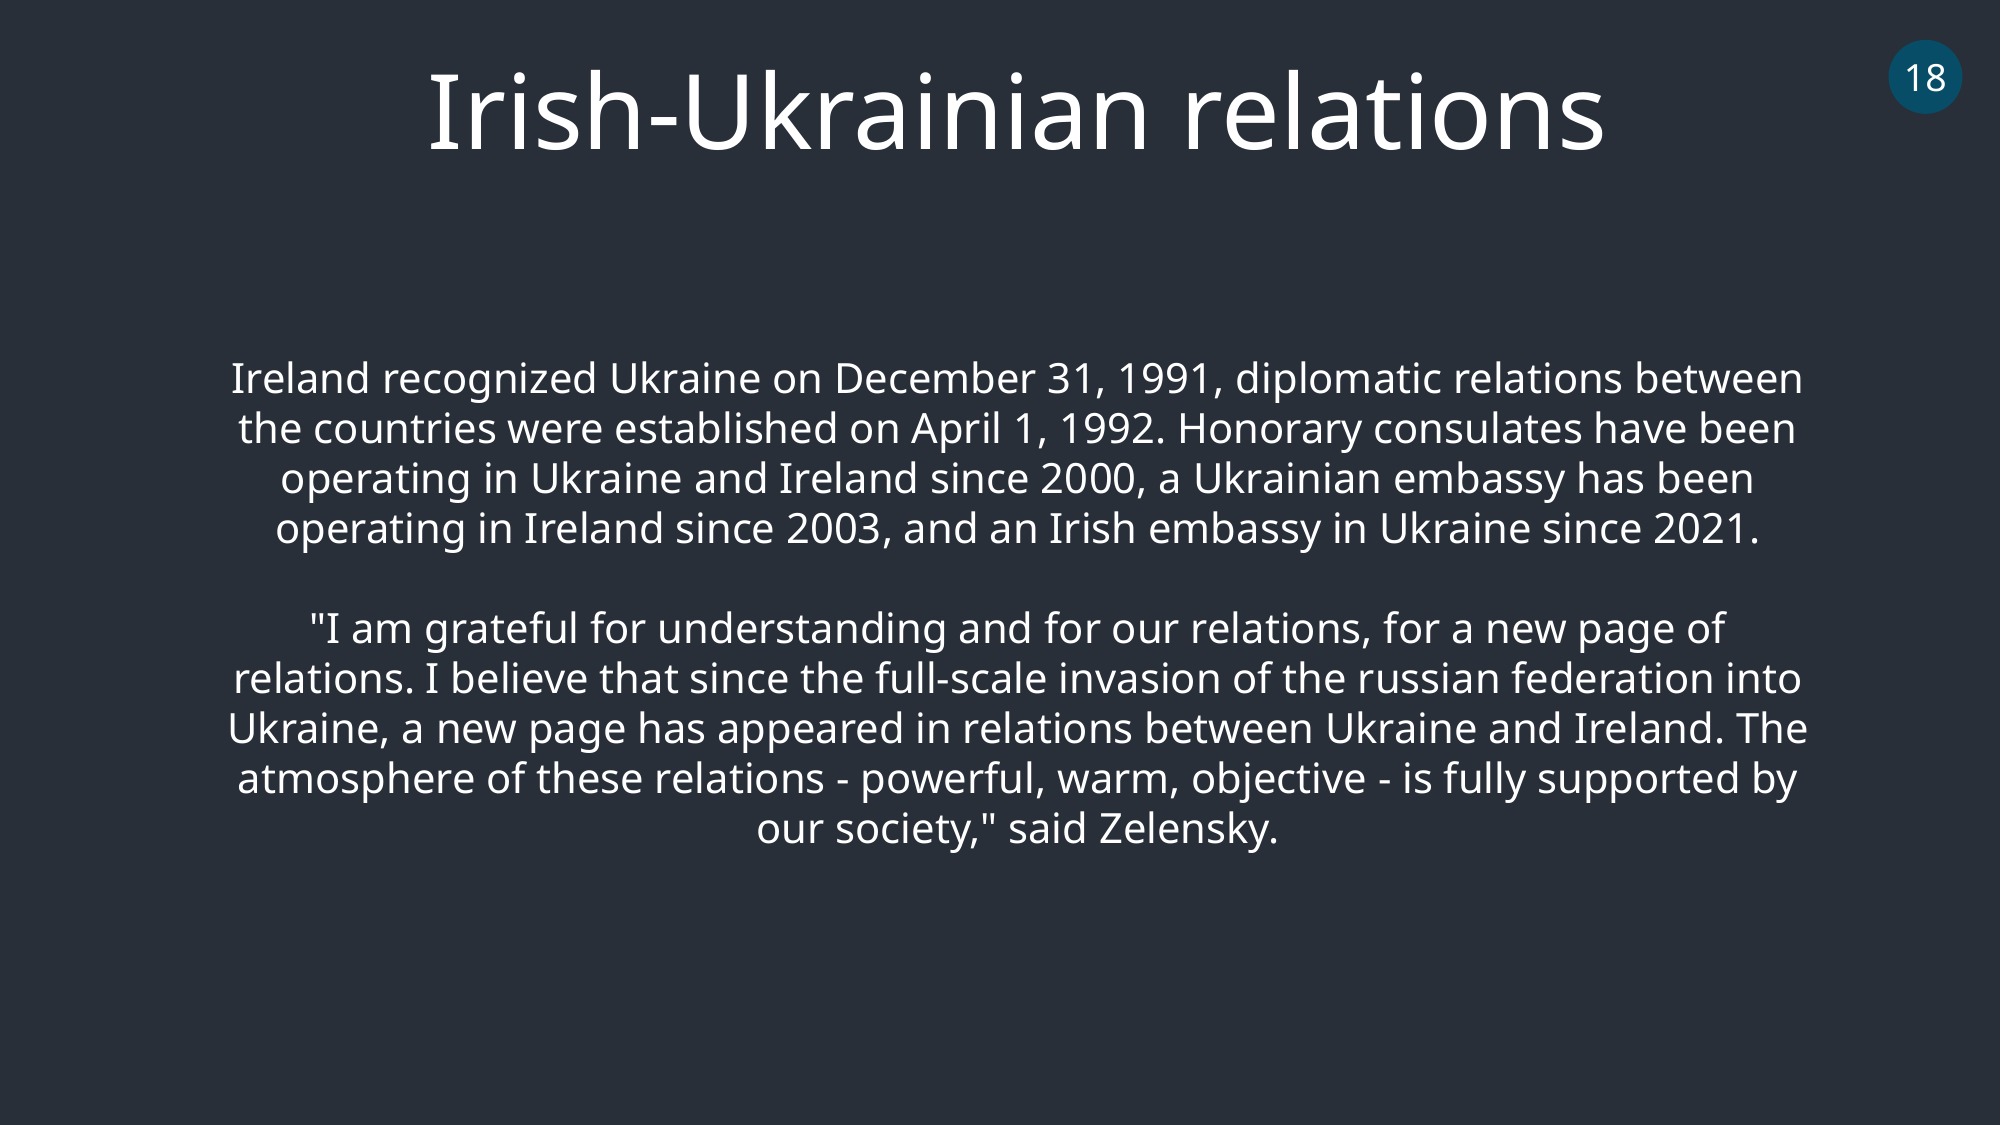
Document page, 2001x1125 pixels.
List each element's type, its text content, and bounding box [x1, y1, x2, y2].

text_box 18 [1887, 38, 1964, 115]
text_box Ireland recognized Ukraine on December 31, 1991, diplomatic relations between the countries were established on April 1, 1992. Honorary consulates have been operating in Ukraine and Ireland since 2000, a Ukrainian embassy has been operating in Ireland since 2003, and an Irish embassy in Ukraine since 2021. "I am grateful for understanding and for our relations, for a new page of relations. I believe that since the full-scale invasion of the russian federation into Ukraine, a new page has appeared in relations between Ukraine and Ireland. The atmosphere of these relations - powerful, warm, objective - is fully supported by our society," said Zelensky. [201, 344, 1835, 860]
text_box Irish-Ukrainian relations [354, 38, 1683, 179]
text_box [57, 671, 912, 788]
